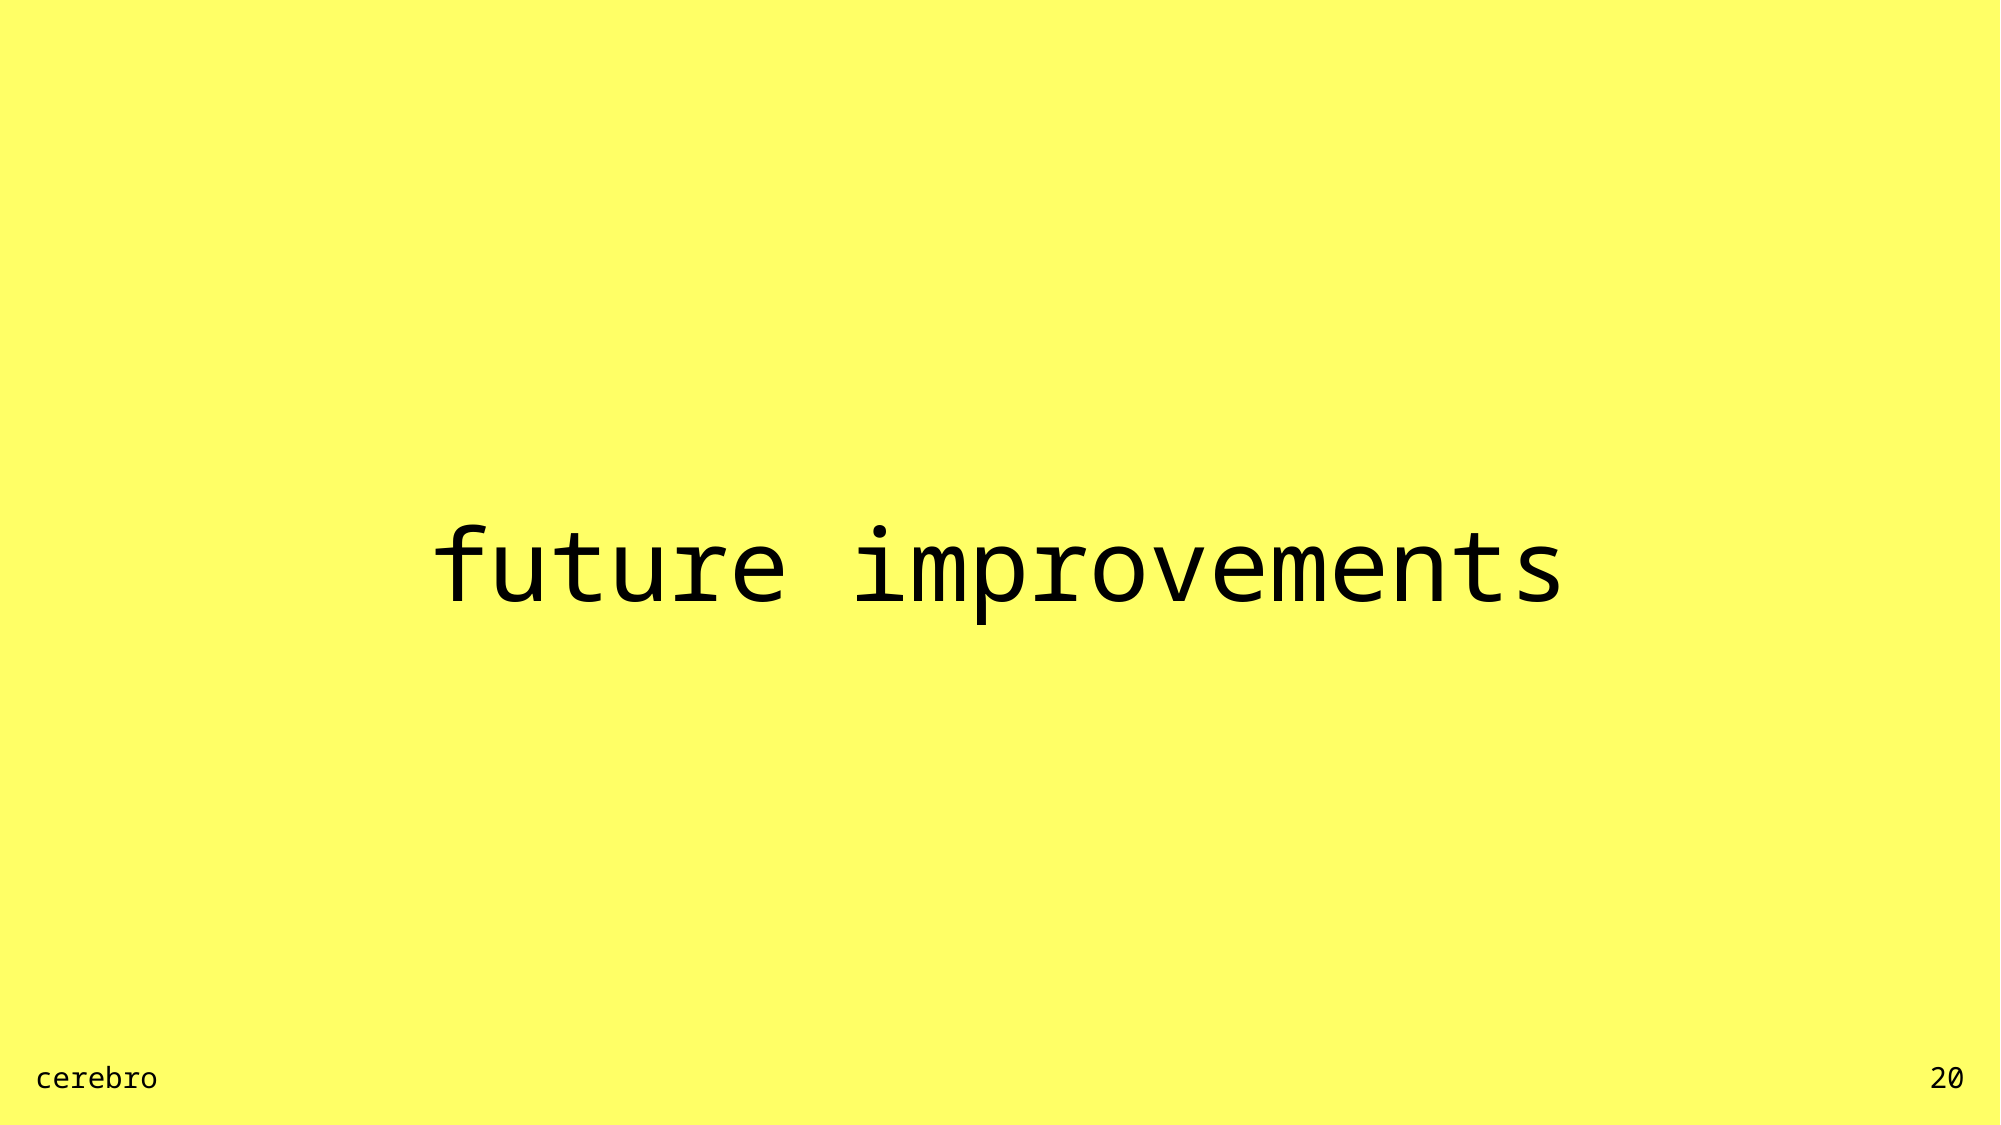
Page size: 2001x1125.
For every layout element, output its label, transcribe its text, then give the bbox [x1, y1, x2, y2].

text_box future improvements [316, 494, 1684, 629]
text_box cerebro [0, 1052, 252, 1125]
text_box 20 [1811, 1052, 2000, 1125]
